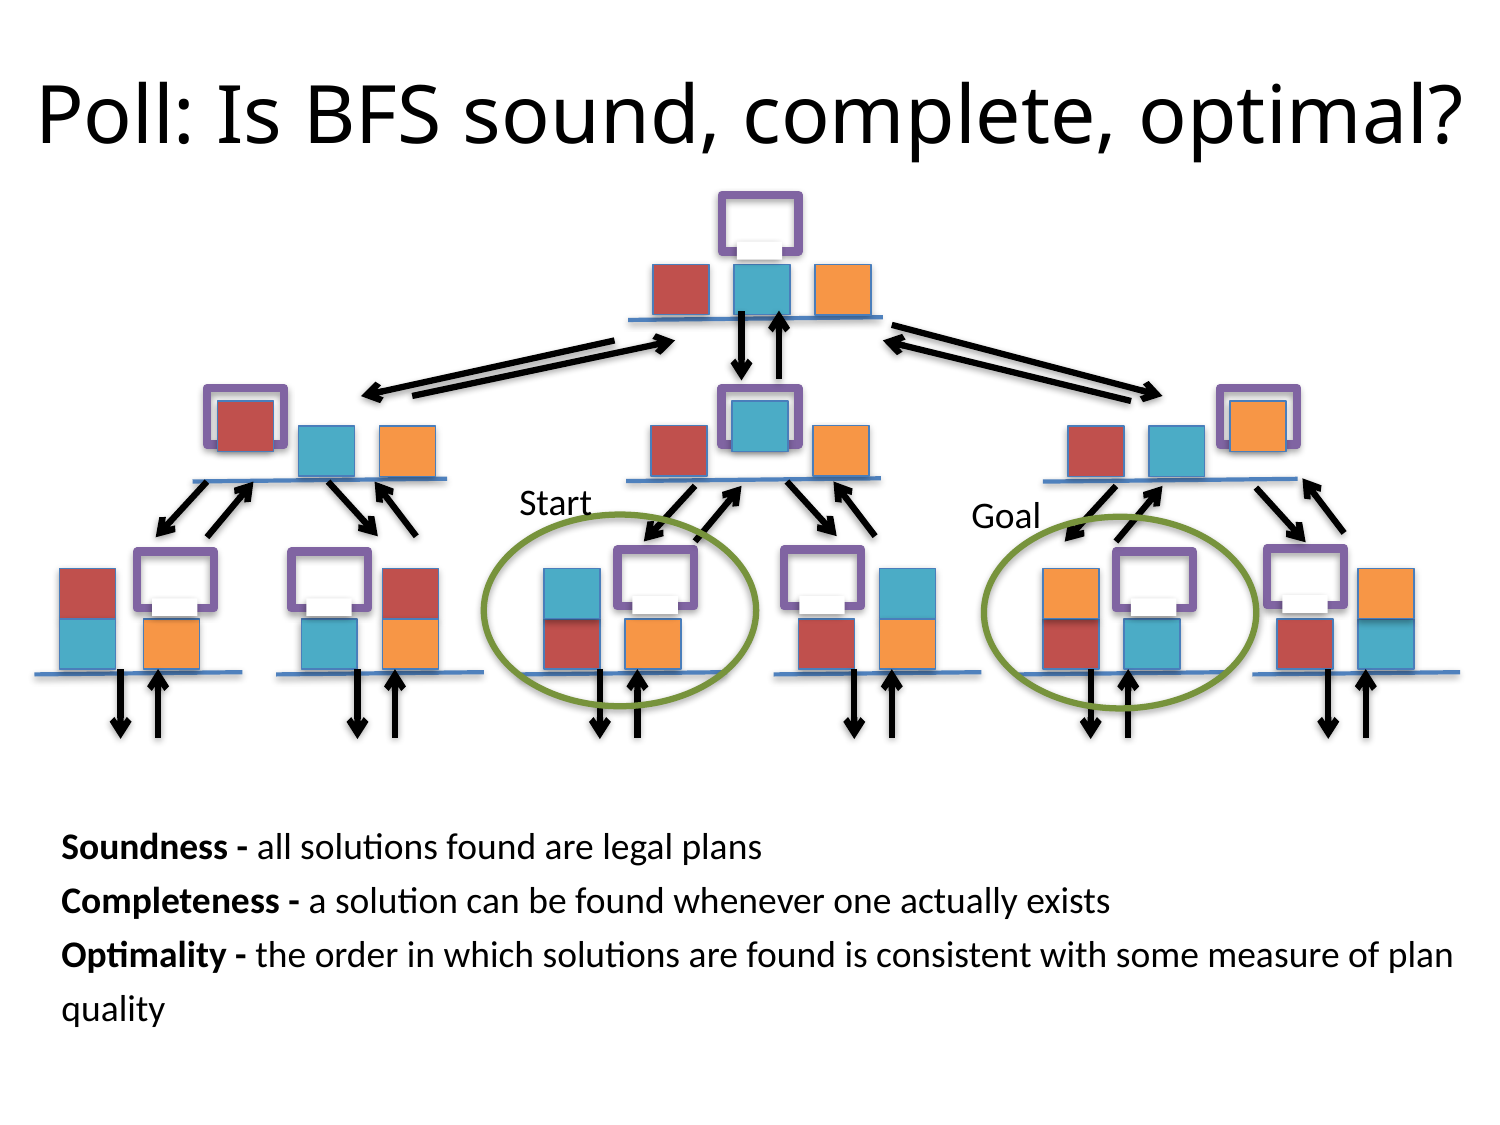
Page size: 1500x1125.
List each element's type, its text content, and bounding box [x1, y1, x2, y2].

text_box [34, 671, 120, 675]
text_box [327, 481, 373, 537]
text_box [640, 683, 711, 706]
text_box [529, 683, 596, 706]
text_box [694, 485, 742, 542]
text_box [1357, 626, 1415, 670]
text_box [1094, 683, 1124, 710]
text_box [143, 626, 200, 670]
text_box [652, 264, 710, 315]
text_box [650, 425, 708, 476]
text_box Soundness - all solutions found are legal plans Completeness - a solution can be found whenever one actually exists Optimality - the order in which solutions are found is consistent with some measure of plan quality [46, 805, 1473, 1036]
text_box [812, 425, 870, 476]
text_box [275, 671, 357, 675]
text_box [358, 671, 394, 675]
text_box Start [504, 470, 608, 531]
text_box [301, 626, 358, 670]
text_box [1092, 671, 1127, 675]
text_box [360, 340, 410, 397]
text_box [625, 478, 836, 482]
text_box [396, 671, 485, 675]
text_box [1129, 671, 1227, 675]
text_box [603, 683, 633, 708]
text_box [1026, 683, 1087, 707]
text_box [1067, 425, 1125, 477]
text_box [882, 340, 1132, 402]
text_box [206, 481, 254, 538]
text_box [519, 671, 599, 675]
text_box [1302, 477, 1345, 534]
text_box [627, 316, 739, 321]
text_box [783, 549, 862, 615]
text_box [59, 568, 116, 618]
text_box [1266, 548, 1345, 614]
text_box [1276, 623, 1334, 670]
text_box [411, 340, 676, 397]
text_box [217, 400, 274, 452]
title Poll: Is BFS sound, complete, optimal? [0, 17, 1500, 205]
text_box [733, 267, 791, 315]
text_box [379, 425, 436, 477]
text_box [893, 671, 982, 675]
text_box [617, 549, 695, 615]
text_box [731, 400, 789, 452]
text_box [638, 671, 728, 675]
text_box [721, 194, 799, 260]
text_box [1148, 425, 1205, 477]
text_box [374, 481, 417, 537]
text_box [121, 671, 157, 675]
text_box [814, 264, 872, 315]
text_box [1229, 400, 1287, 452]
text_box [891, 324, 1163, 397]
text_box [879, 568, 936, 618]
text_box [382, 618, 439, 670]
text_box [136, 551, 215, 617]
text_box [192, 478, 448, 482]
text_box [1018, 671, 1090, 675]
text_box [1367, 671, 1461, 675]
text_box Goal [956, 483, 1057, 543]
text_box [643, 485, 694, 542]
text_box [159, 671, 243, 675]
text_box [782, 316, 884, 321]
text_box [1252, 671, 1328, 675]
text_box [983, 521, 1258, 675]
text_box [1115, 551, 1194, 617]
text_box [382, 568, 439, 618]
text_box [483, 513, 757, 675]
text_box [798, 622, 855, 670]
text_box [744, 316, 776, 321]
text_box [837, 478, 882, 482]
text_box [298, 425, 355, 477]
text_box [833, 481, 876, 537]
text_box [155, 481, 206, 538]
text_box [1064, 485, 1115, 542]
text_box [601, 671, 637, 675]
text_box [855, 671, 891, 675]
text_box [1357, 568, 1415, 619]
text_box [1255, 487, 1306, 543]
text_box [291, 551, 369, 617]
text_box [59, 618, 116, 670]
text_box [786, 481, 832, 537]
text_box [206, 387, 285, 445]
text_box [721, 387, 799, 445]
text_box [1042, 478, 1298, 482]
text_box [773, 671, 853, 675]
text_box [879, 618, 936, 670]
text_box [1329, 671, 1365, 675]
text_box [1115, 485, 1163, 542]
text_box [1219, 387, 1298, 445]
text_box [1131, 683, 1214, 709]
